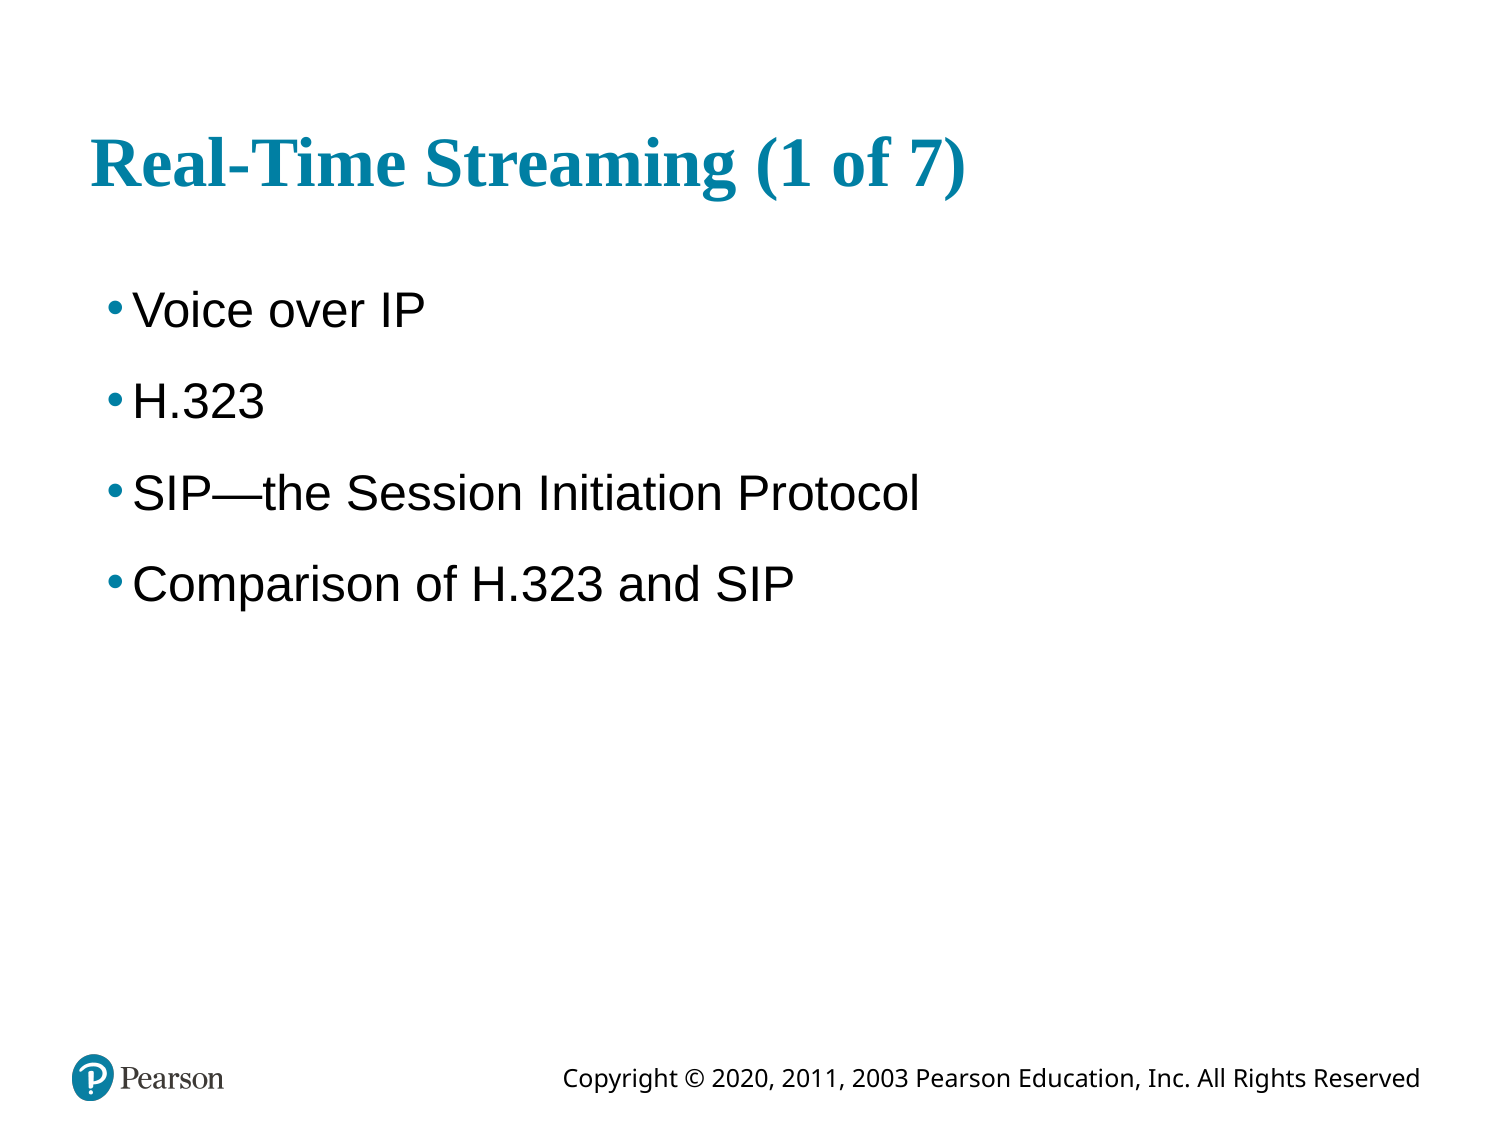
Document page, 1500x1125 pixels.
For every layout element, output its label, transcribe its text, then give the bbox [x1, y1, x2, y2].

title Real-Time Streaming (1 of 7) [75, 35, 1425, 216]
list Voice over IP H.323 SIP—the Session Initiation Protocol Comparison of H.323 and SIP [75, 262, 1425, 1005]
picture [72, 1054, 88, 1070]
picture [98, 1054, 224, 1101]
picture [80, 1063, 106, 1088]
picture [72, 1087, 83, 1101]
